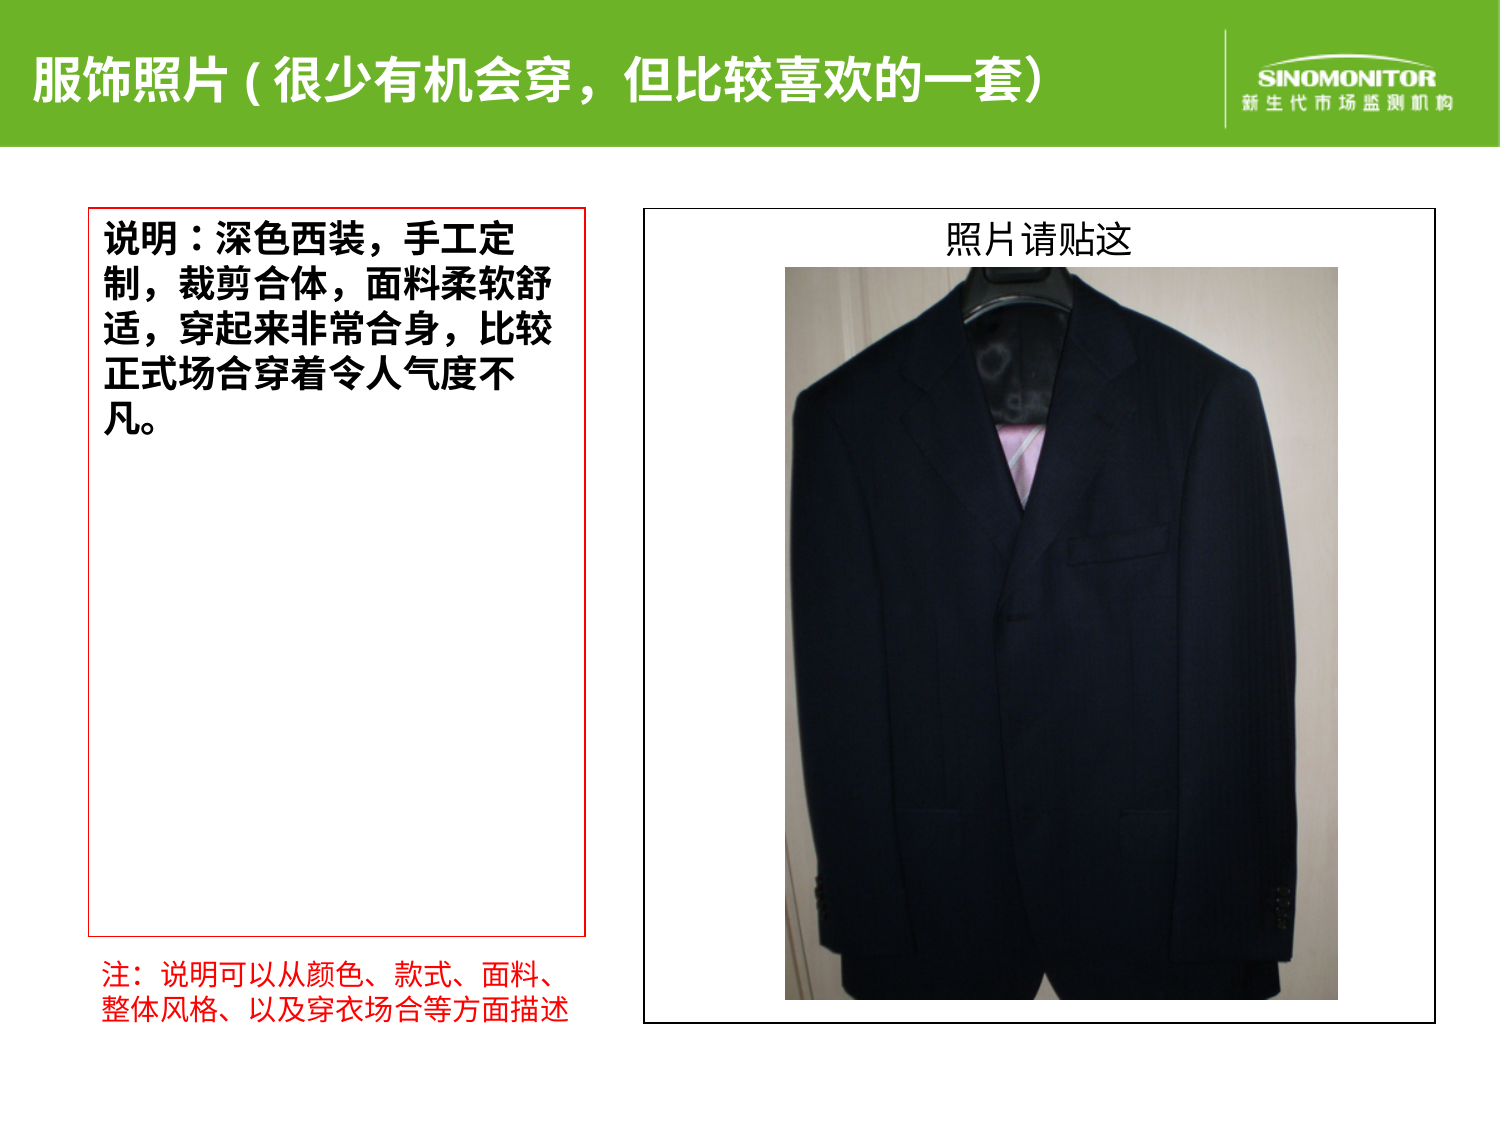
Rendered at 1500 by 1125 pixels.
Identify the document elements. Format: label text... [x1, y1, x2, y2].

picture [0, 0, 1500, 147]
text_box 服饰照片(很少有机会穿，但比较喜欢的一套） [17, 31, 1223, 126]
text_box 照片请贴这 [643, 208, 1436, 1024]
picture [785, 266, 1339, 1000]
text_box 注：说明可以从颜色、款式、面料、整体风格、以及穿衣场合等方面描述 [86, 949, 585, 1034]
text_box 说明：深色西装，手工定制，裁剪合体，面料柔软舒适，穿起来非常合身，比较正式场合穿着令人气度不凡。 [88, 207, 585, 937]
